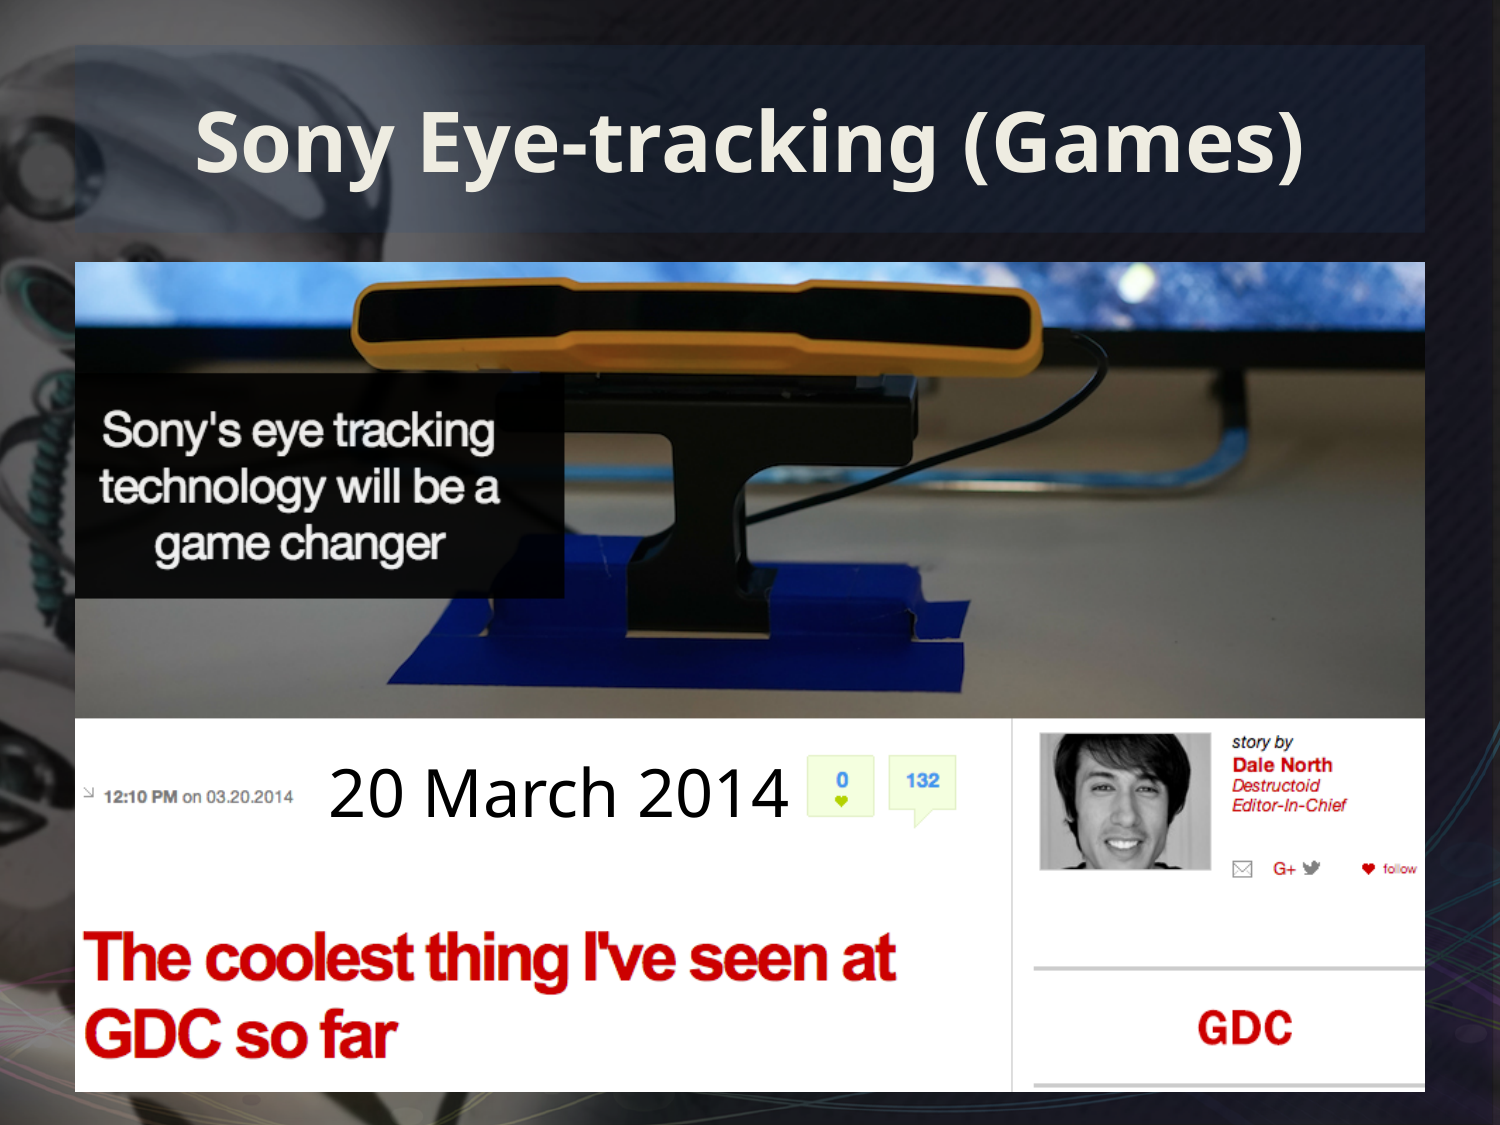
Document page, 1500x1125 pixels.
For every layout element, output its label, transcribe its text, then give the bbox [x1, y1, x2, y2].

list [74, 262, 1426, 1093]
title Sony Eye-tracking (Games) [75, 45, 1425, 233]
picture [0, 0, 1500, 1125]
